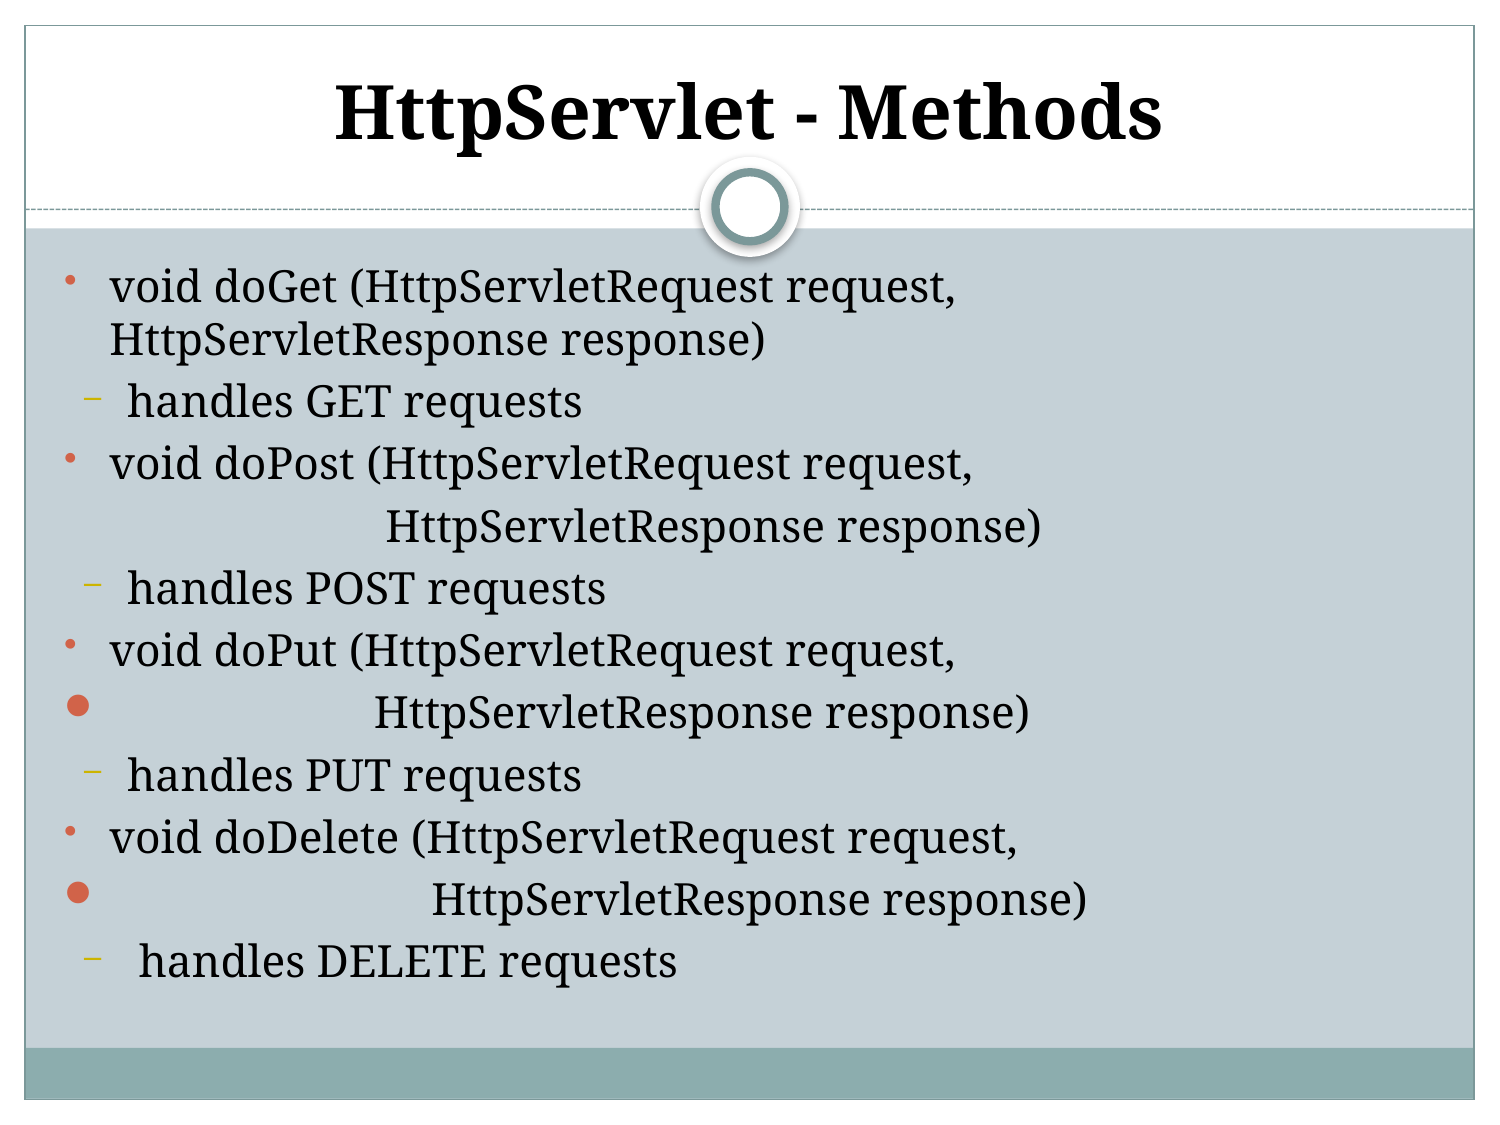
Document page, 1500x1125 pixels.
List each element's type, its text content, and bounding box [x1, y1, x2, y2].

list void doGet (HttpServletRequest request, HttpServletResponse response) handles GET requests void doPost (HttpServletRequest request, HttpServletResponse response) handles POST requests void doPut (HttpServletRequest request, HttpServletResponse response) handles PUT requests void doDelete (HttpServletRequest request, HttpServletResponse response) handles DELETE requests [49, 250, 1445, 1001]
title HttpServlet - Methods [49, 37, 1450, 162]
